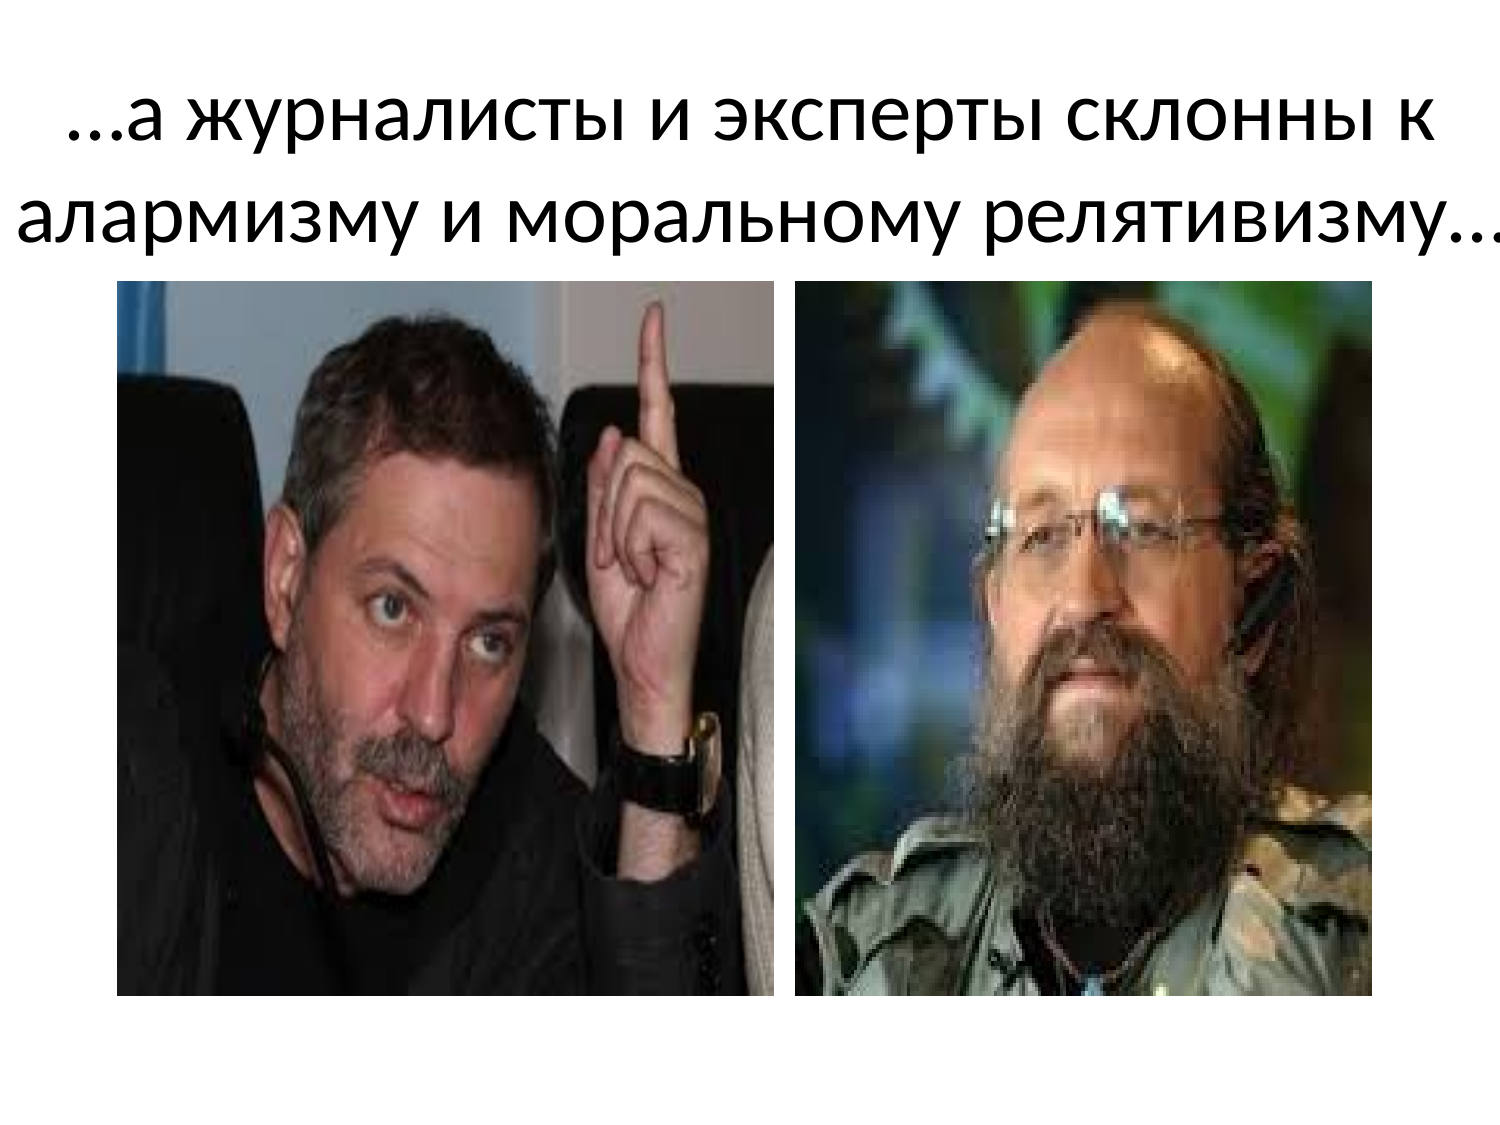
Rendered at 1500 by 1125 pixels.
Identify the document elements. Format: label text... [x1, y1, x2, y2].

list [116, 280, 774, 997]
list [795, 280, 1372, 997]
title …а журналисты и эксперты склонны к алармизму и моральному релятивизму… [0, 45, 1500, 270]
